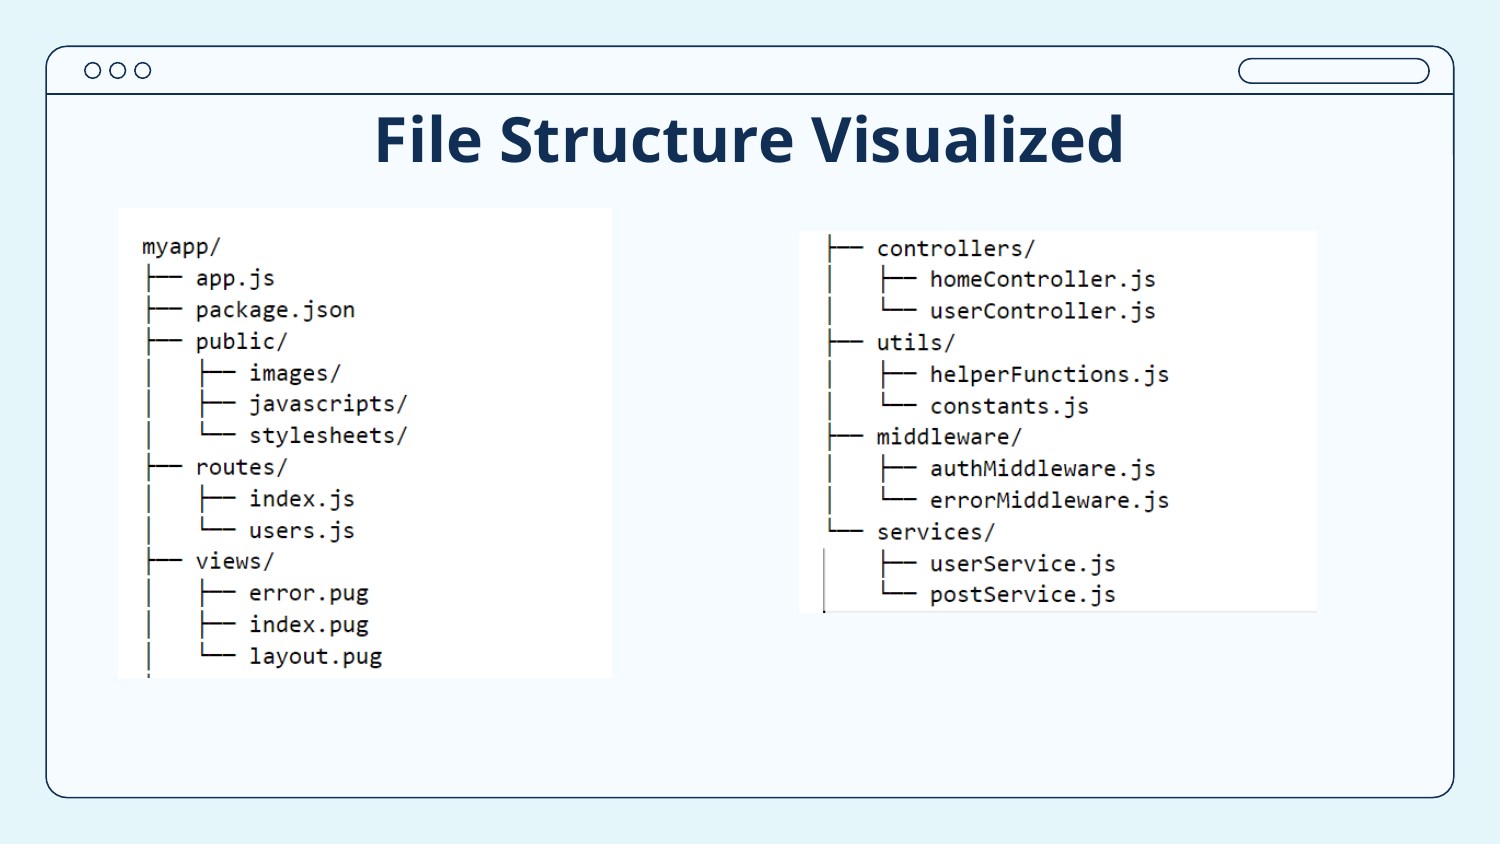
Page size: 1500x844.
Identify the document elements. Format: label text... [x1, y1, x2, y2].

title File Structure Visualized [118, 85, 1382, 180]
picture [799, 231, 1341, 613]
picture [117, 208, 613, 678]
